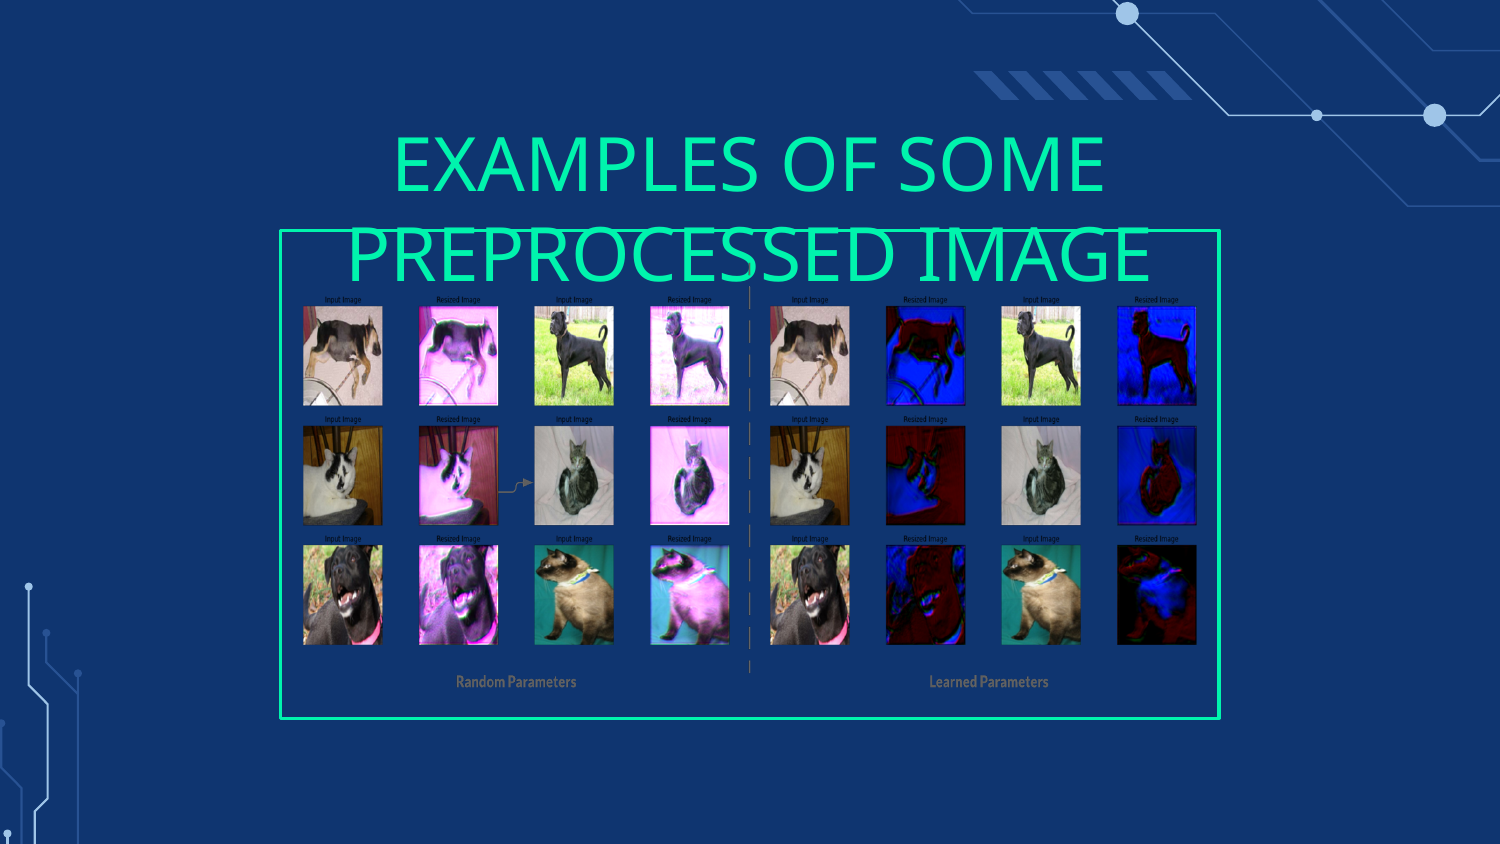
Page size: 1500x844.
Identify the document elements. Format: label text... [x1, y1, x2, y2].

title Examples of some preprocessed image [117, 116, 1382, 197]
text_box [280, 230, 1219, 719]
picture [290, 242, 1210, 706]
